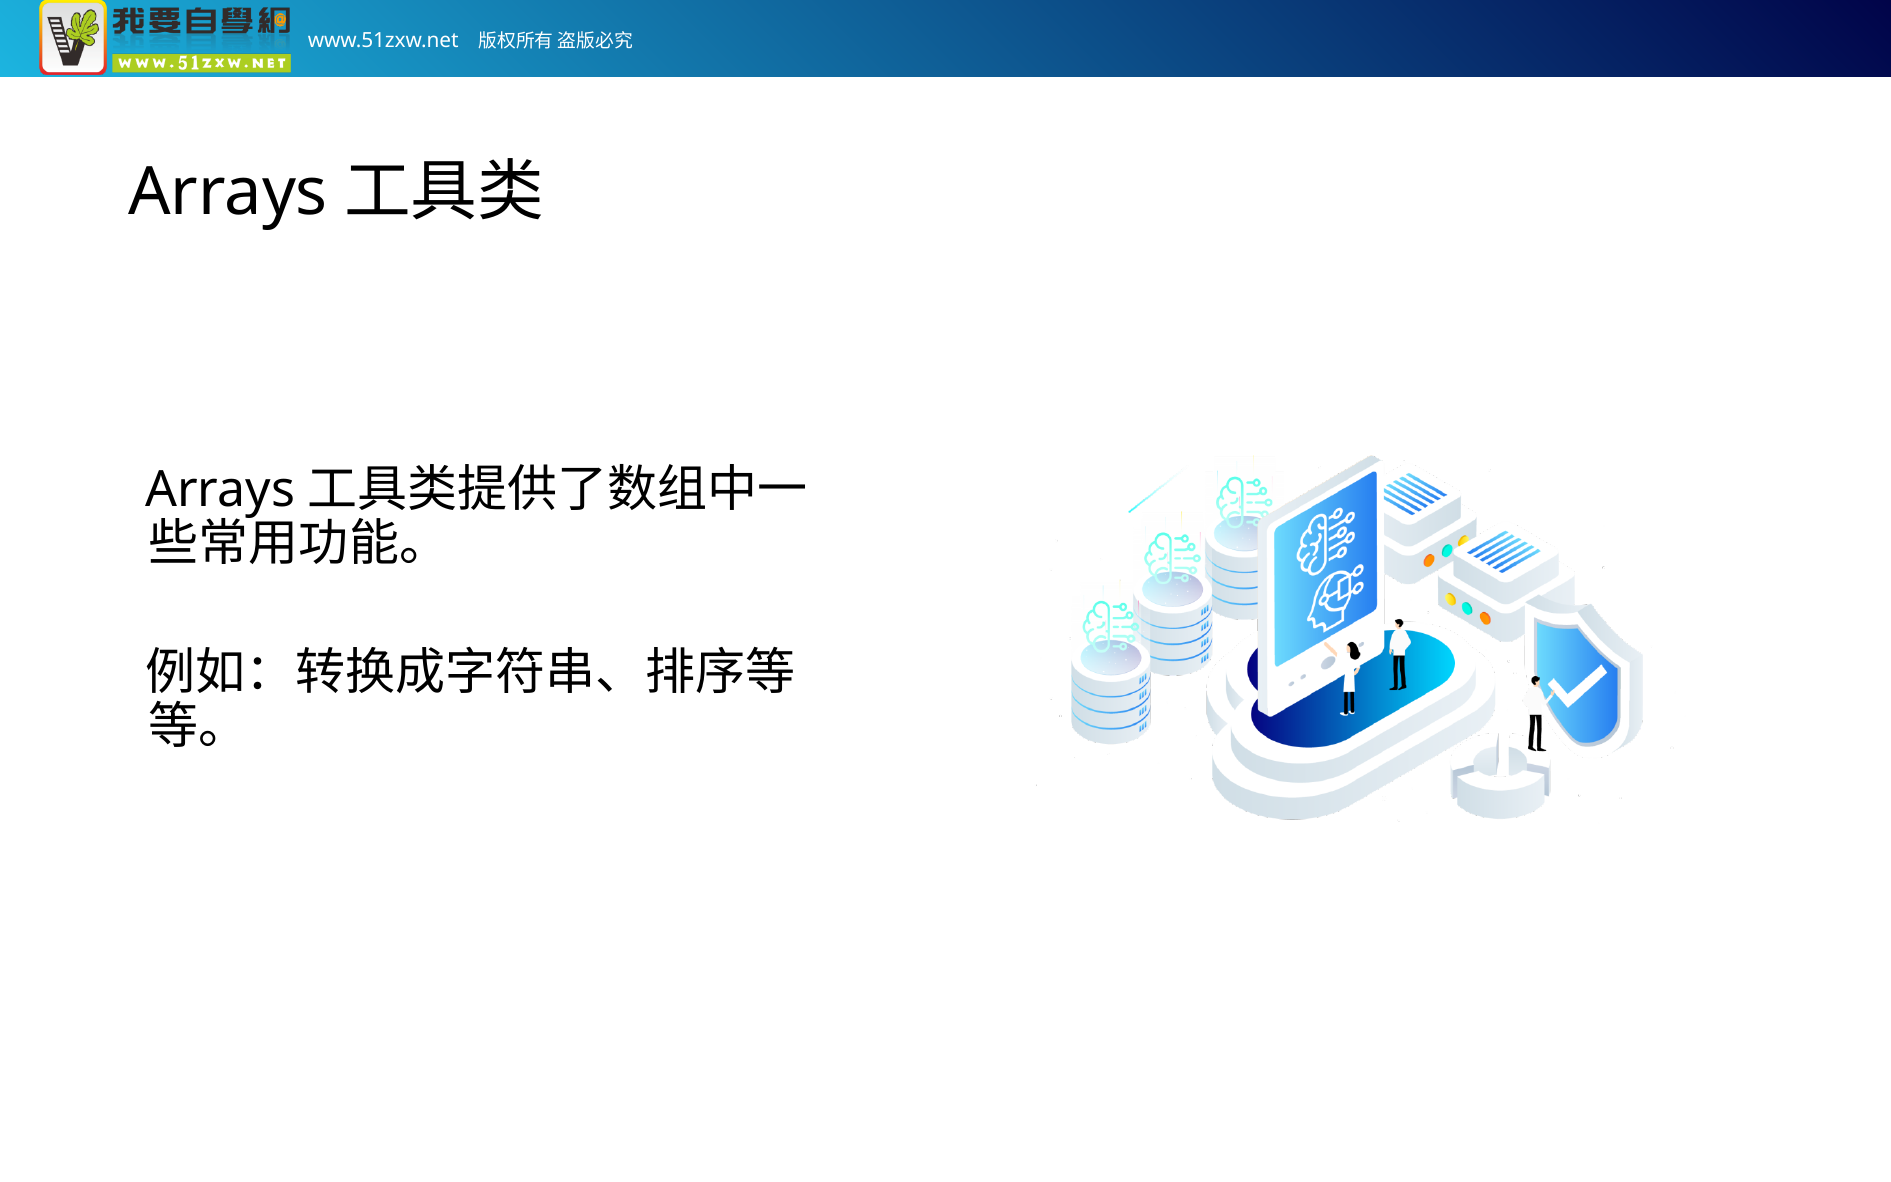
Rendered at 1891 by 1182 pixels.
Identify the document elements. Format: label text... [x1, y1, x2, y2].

text_box Arrays工具类提供了数组中一些常用功能。 例如：转换成字符串、排序等等。 [130, 456, 858, 870]
picture [39, 0, 291, 75]
text_box [0, 0, 1891, 78]
picture [1034, 435, 1686, 824]
text_box www.51zxw.net 版权所有 盗版必究 [291, 11, 858, 59]
text_box Arrays工具类 [113, 140, 560, 235]
